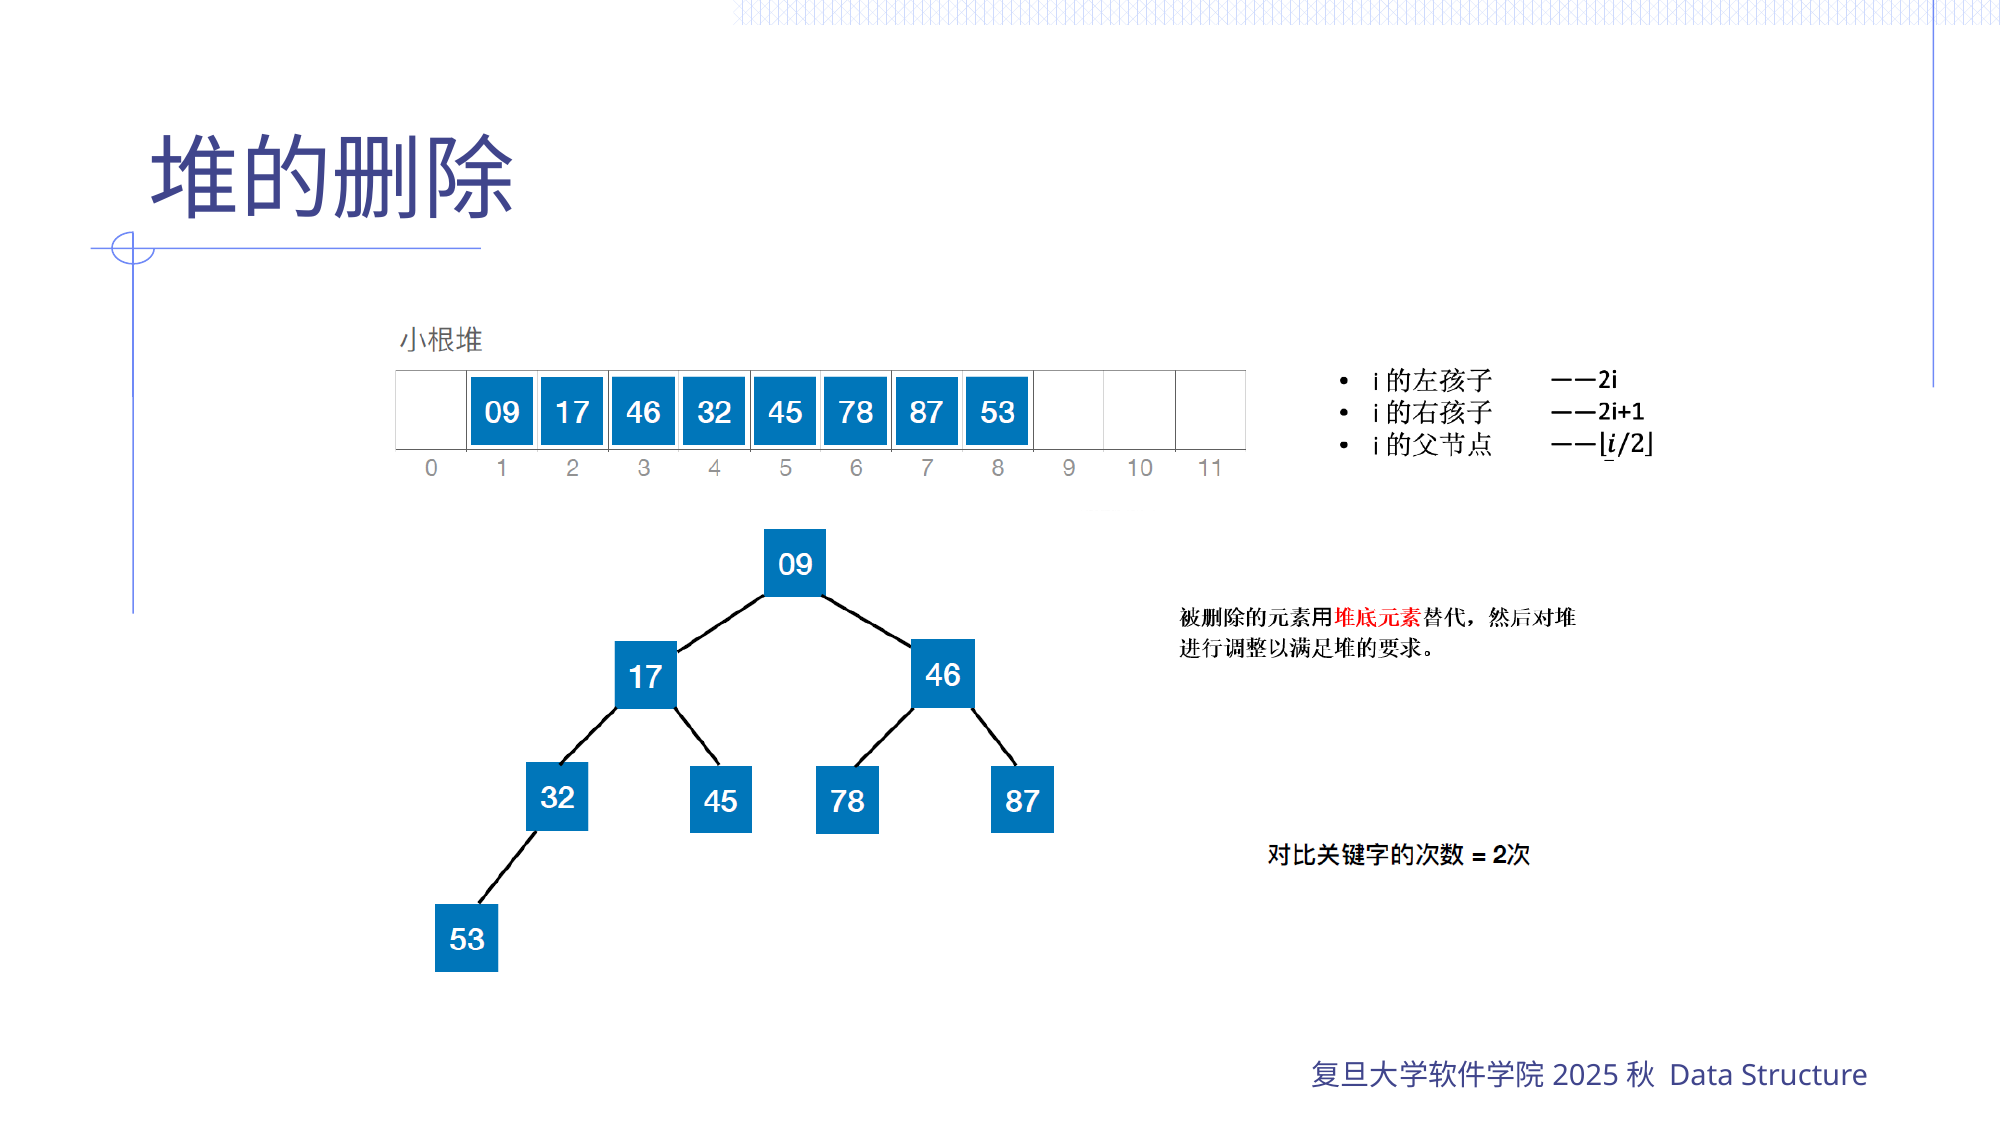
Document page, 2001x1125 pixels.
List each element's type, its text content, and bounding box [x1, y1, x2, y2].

title 堆的删除 [133, 50, 1834, 238]
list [357, 312, 1709, 988]
